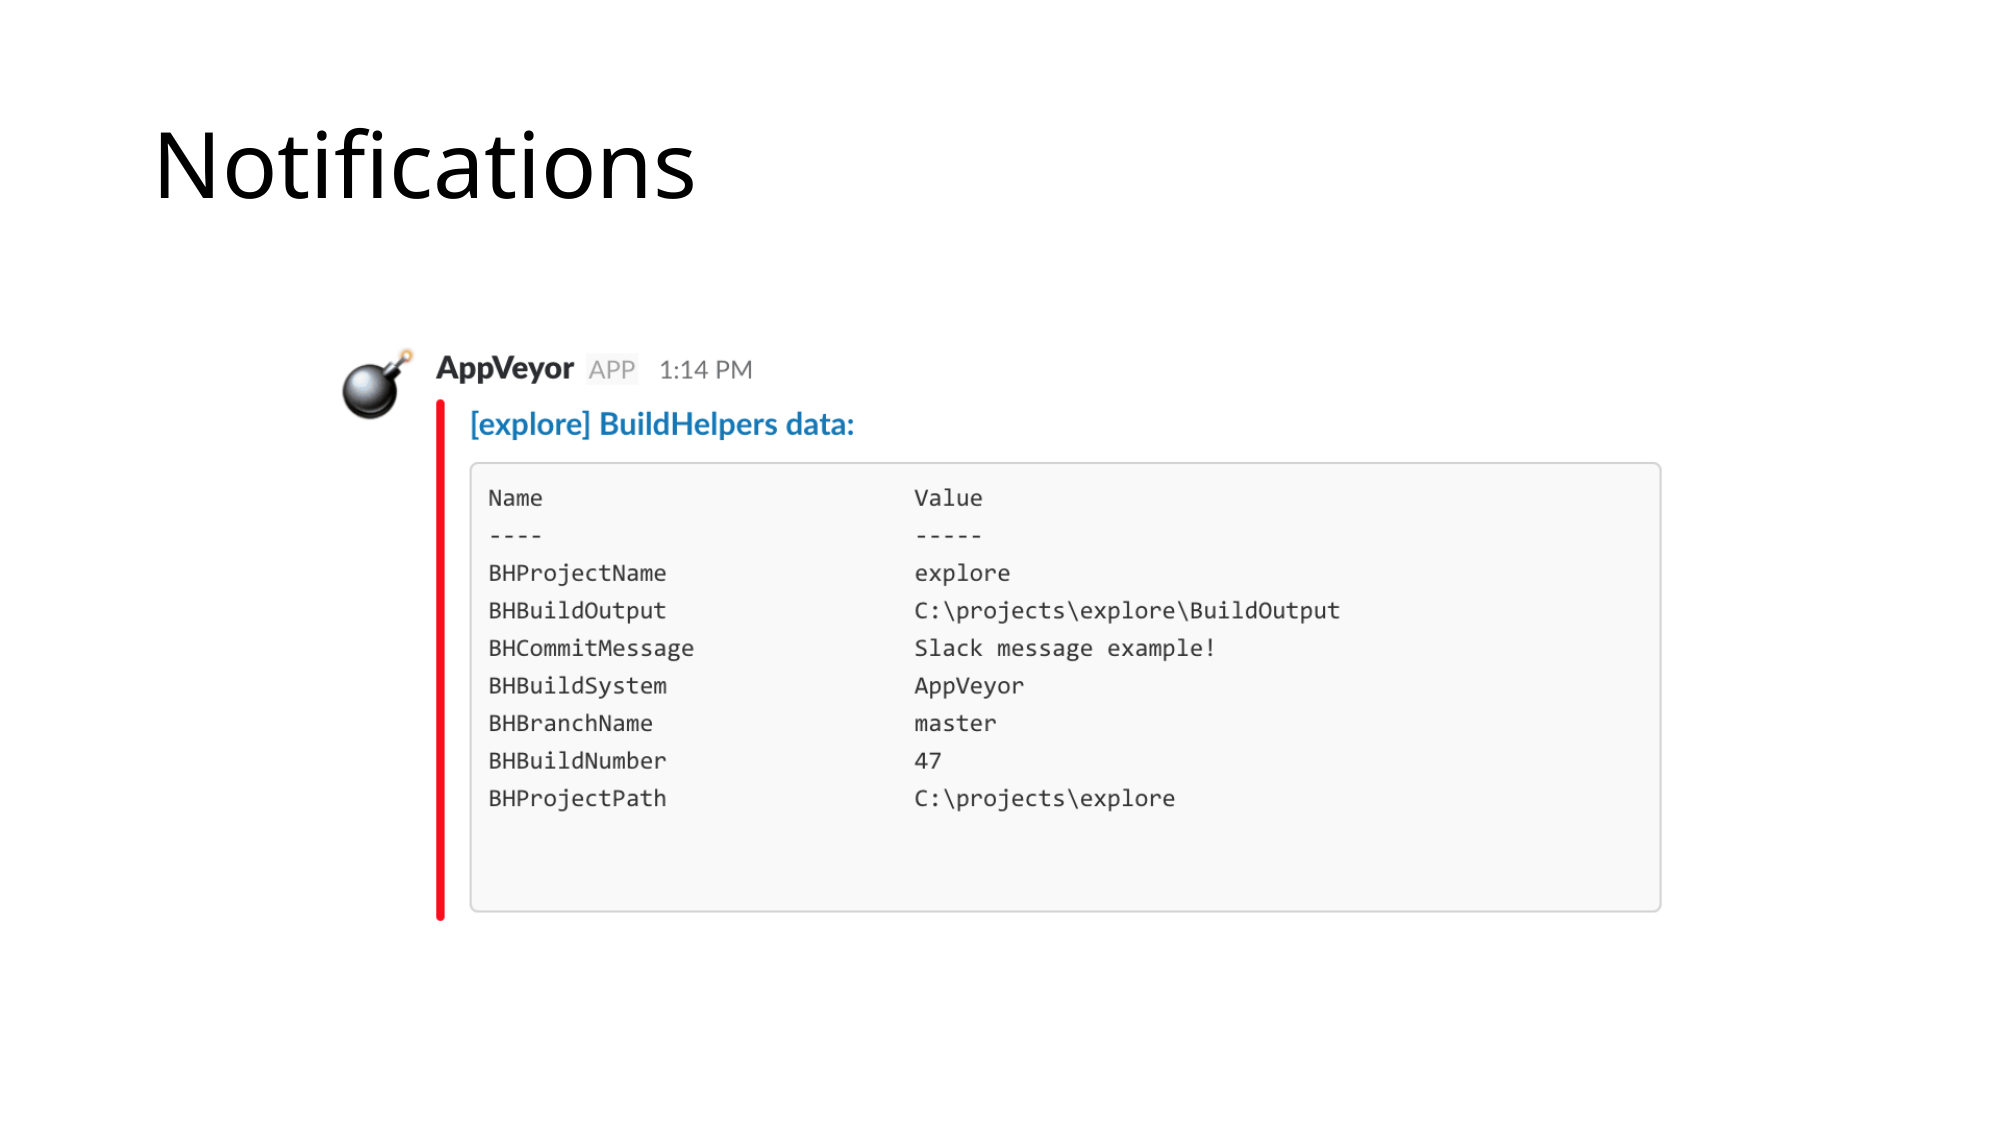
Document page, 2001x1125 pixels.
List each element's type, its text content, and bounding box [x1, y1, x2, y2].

title Notifications [137, 59, 1863, 278]
picture [330, 341, 1670, 923]
